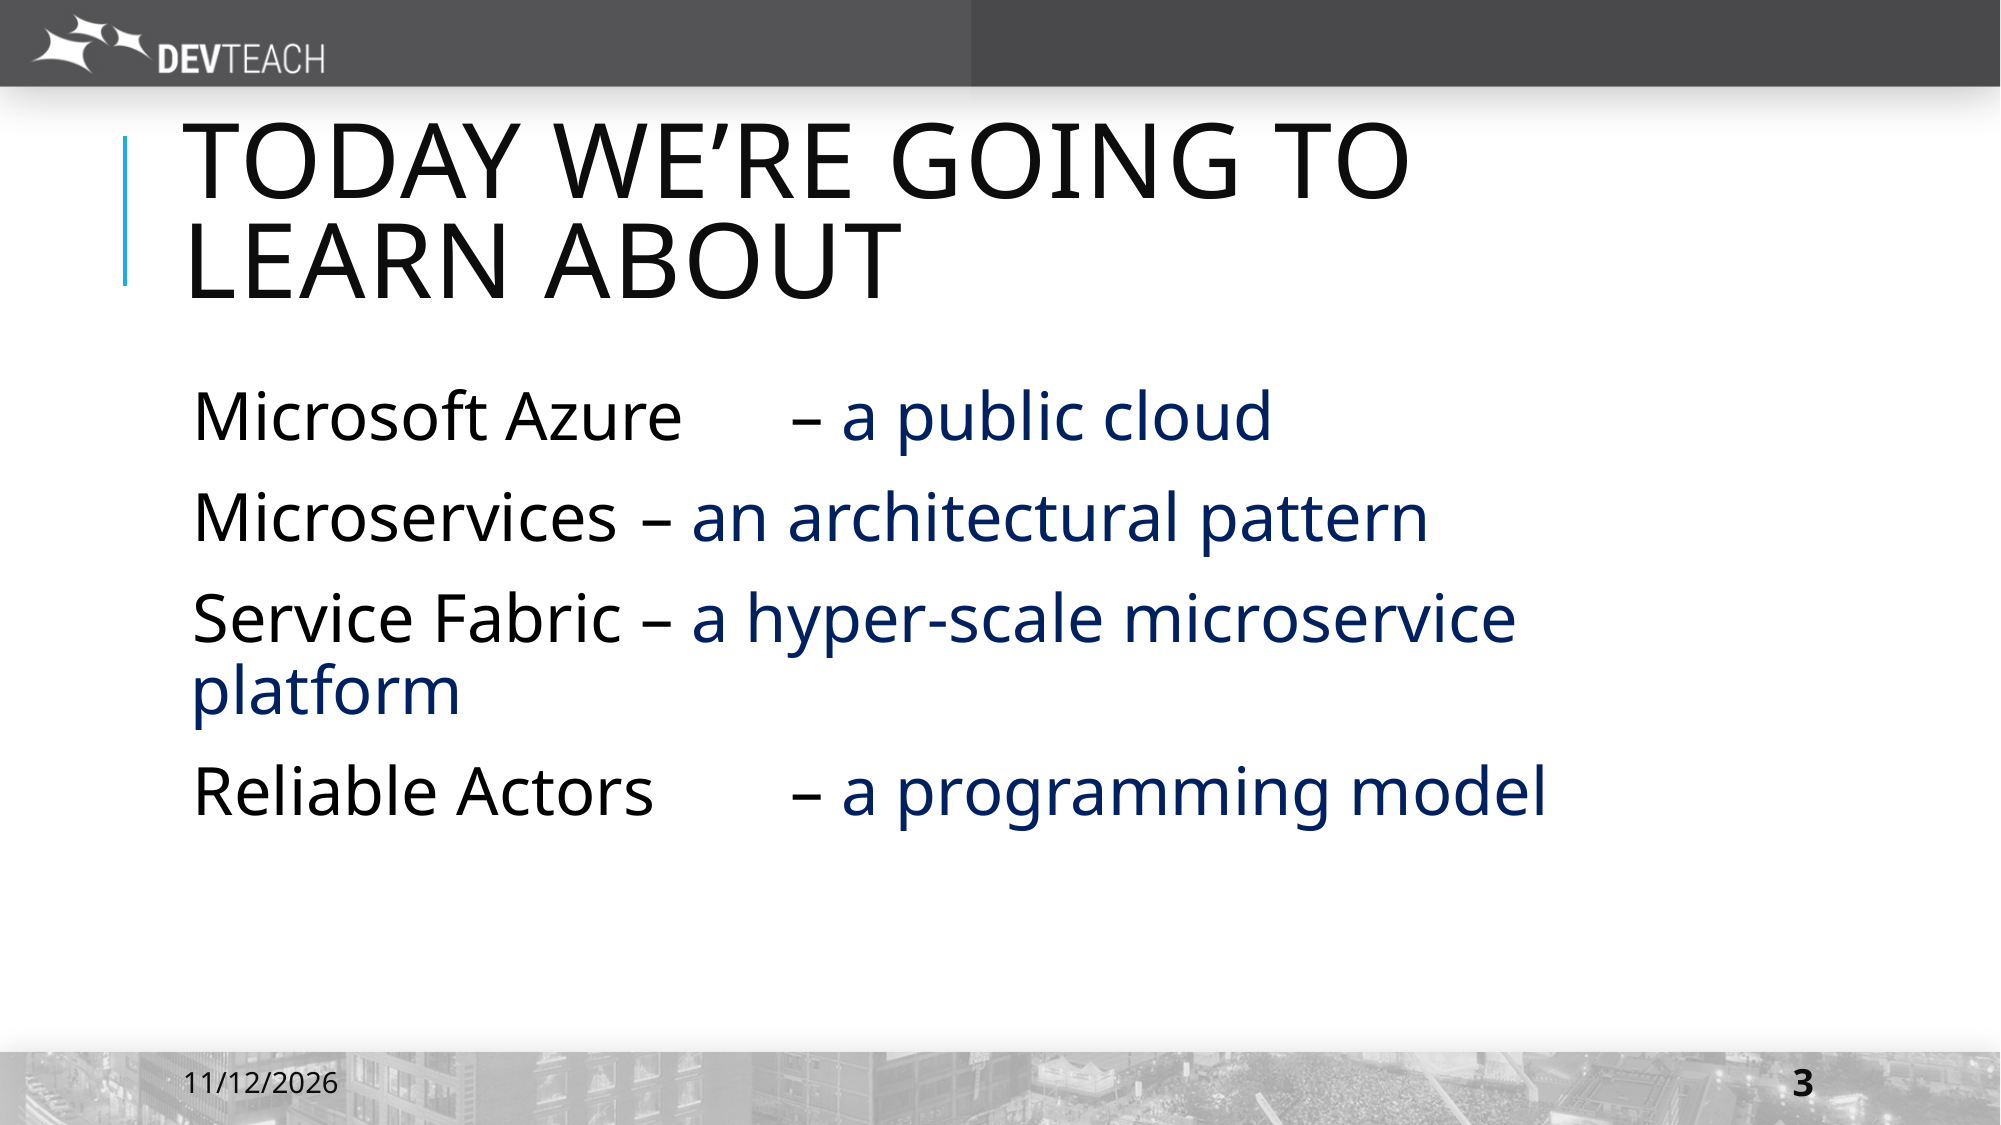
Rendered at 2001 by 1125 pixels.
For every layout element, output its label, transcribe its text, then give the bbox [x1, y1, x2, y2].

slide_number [168, 1061, 522, 1107]
slide_number 3 [1777, 1061, 1938, 1107]
title Today we’re going to learn about [168, 96, 1763, 342]
list Microsoft Azure – a public cloud Microservices – an architectural pattern Service Fabric – a hyper-scale microservice platform Reliable Actors – a programming model [168, 375, 1763, 1035]
picture [0, 0, 2001, 1125]
